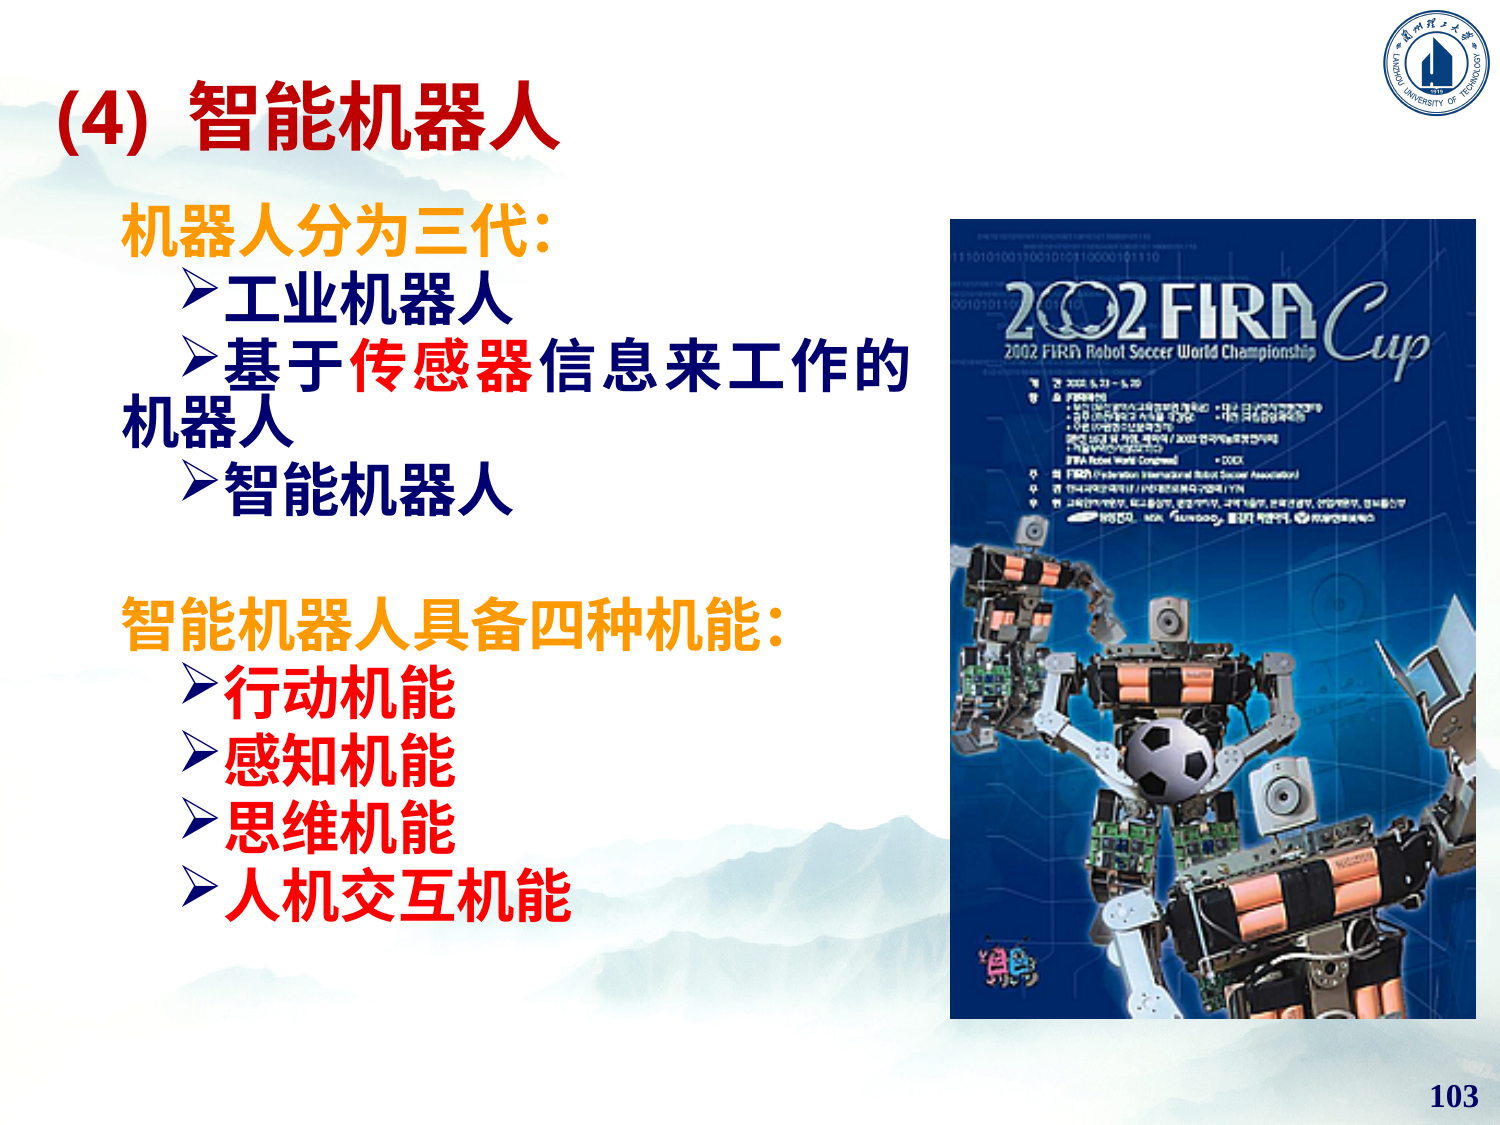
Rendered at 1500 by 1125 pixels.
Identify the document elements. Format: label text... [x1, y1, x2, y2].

list 机器人分为三代： 工业机器人 基于传感器信息来工作的机器人 智能机器人 智能机器人具备四种机能： 行动机能 感知机能 思维机能 人机交互机能 [49, 200, 928, 1000]
title (4) 智能机器人 [41, 20, 1392, 209]
slide_number 103 [1181, 1066, 1495, 1125]
picture [0, 0, 1500, 1125]
